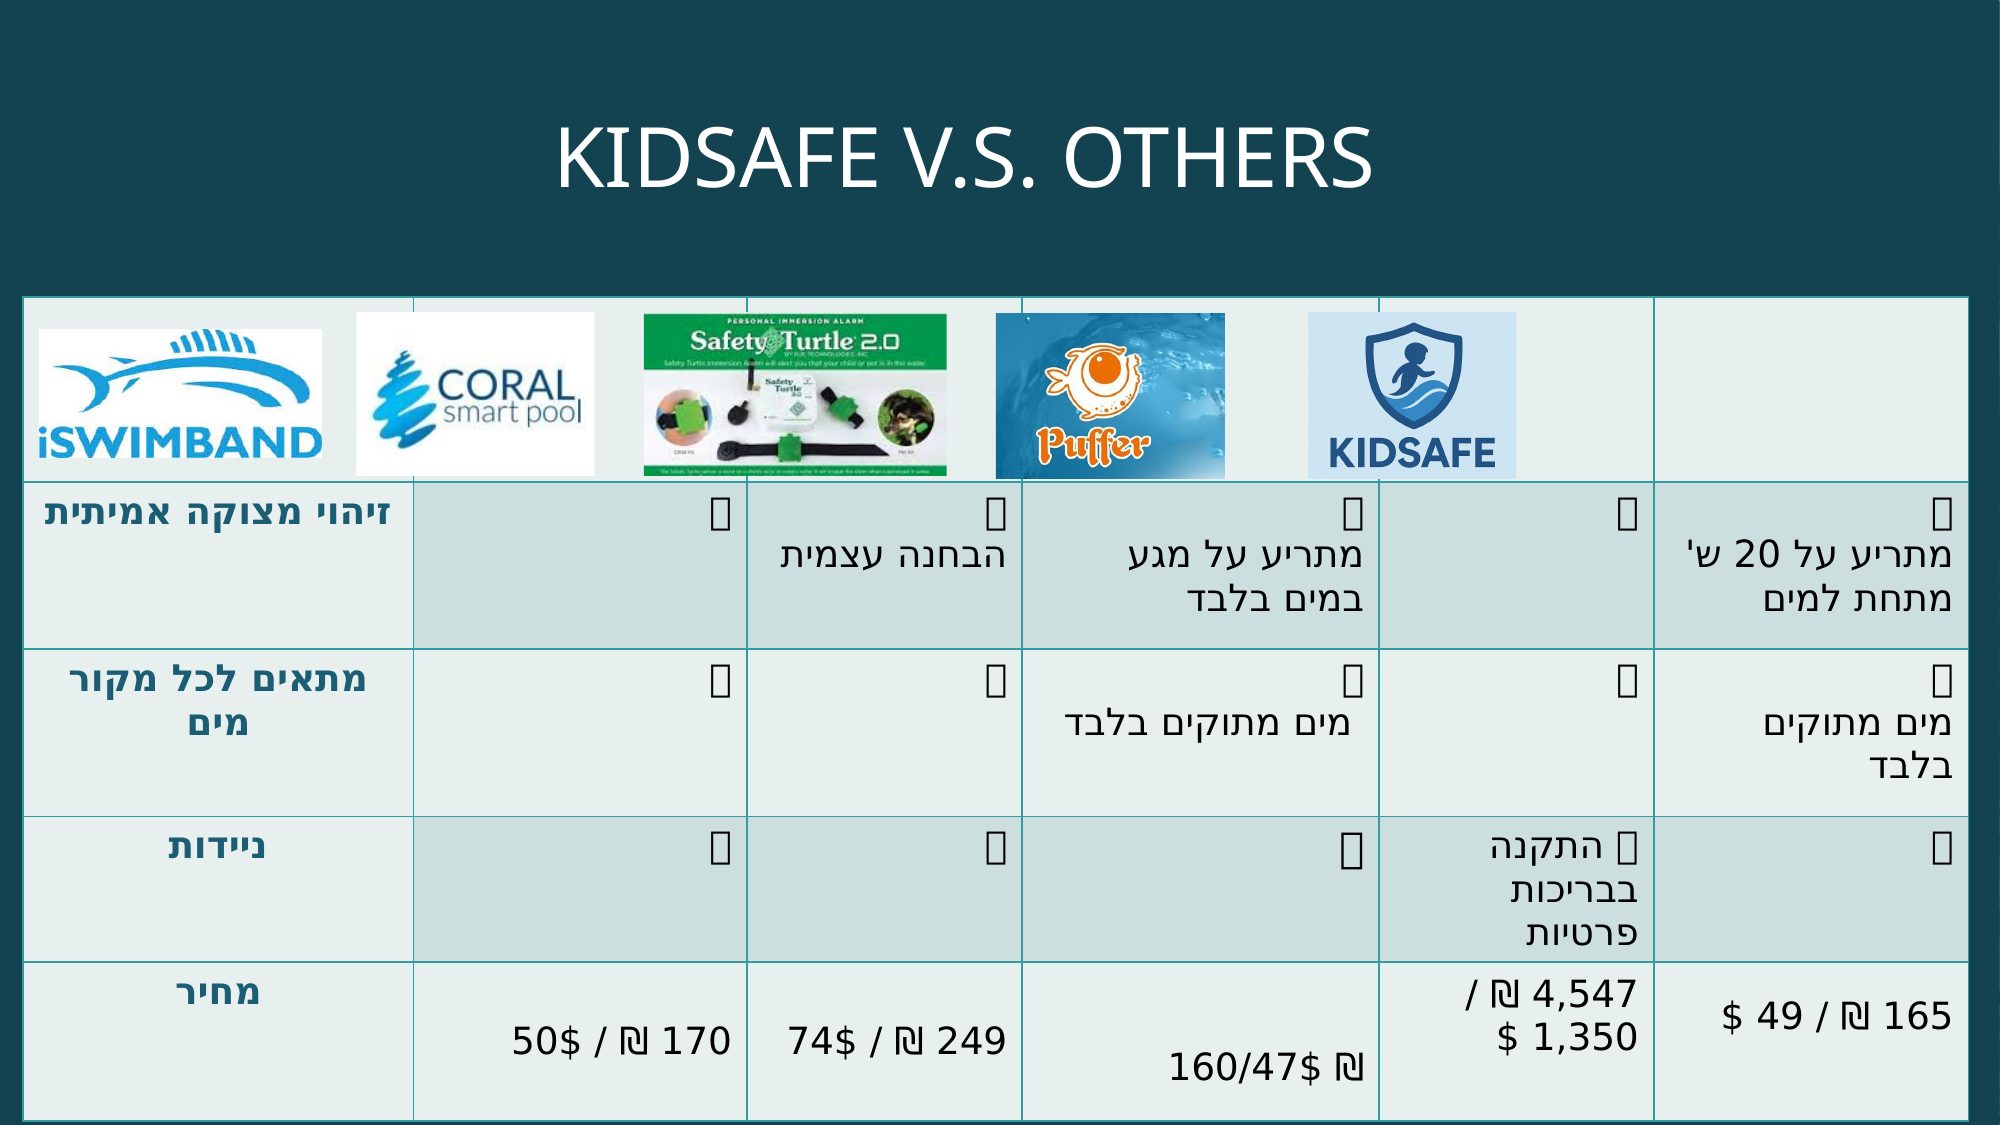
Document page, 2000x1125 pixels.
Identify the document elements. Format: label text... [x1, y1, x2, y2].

table_cell ❌ התקנה בבריכות פרטיות [1380, 817, 1653, 961]
table_cell ✅ [1655, 817, 1968, 961]
table_cell 170 ₪ / 50$ [414, 963, 746, 1120]
table_cell ₪ 160/47$ [1023, 963, 1378, 1120]
table_cell ✅ [414, 817, 746, 961]
table_header [1380, 298, 1653, 481]
table_cell מחיר [24, 963, 413, 1120]
table_header [748, 298, 1021, 481]
table_cell 4,547 ₪ / 1,350 $ [1380, 963, 1653, 1120]
table_header [24, 298, 413, 481]
table_cell ניידות [24, 817, 413, 961]
table_cell 165 ₪ / 49 $ [1655, 963, 1968, 1120]
table_cell ❌ מתריע על מגע במים בלבד [1023, 483, 1378, 648]
table_cell זיהוי מצוקה אמיתית [24, 483, 413, 648]
table_cell ❌ הבחנה עצמית [748, 483, 1021, 648]
table_cell ✅ [1380, 483, 1653, 648]
table_header [1023, 298, 1378, 481]
table_cell ✅ [414, 650, 746, 816]
title KIDSAFE V.S. OTHERS [214, 13, 1715, 214]
table_cell ❌ מתריע על 20 ש' מתחת למים [1655, 483, 1968, 648]
table_cell ✅ [414, 483, 746, 648]
table_cell ✅ [748, 817, 1021, 961]
table_cell 249 ₪ / 74$ [748, 963, 1021, 1120]
table_cell ✅ [1023, 817, 1378, 961]
picture [995, 313, 1226, 479]
table_cell ❌ מים מתוקים בלבד [1023, 650, 1378, 816]
table_cell מתאים לכל מקור מים [24, 650, 413, 816]
table_header [414, 298, 746, 481]
table_cell ✅ [748, 650, 1021, 816]
table_cell ❌ [1380, 650, 1653, 816]
picture [643, 312, 947, 476]
text_box [0, 0, 2000, 1125]
picture [39, 329, 322, 458]
table_header [1655, 298, 1968, 481]
picture [1308, 312, 1517, 479]
picture [356, 312, 595, 476]
table_cell ❌ מים מתוקים בלבד [1655, 650, 1968, 816]
